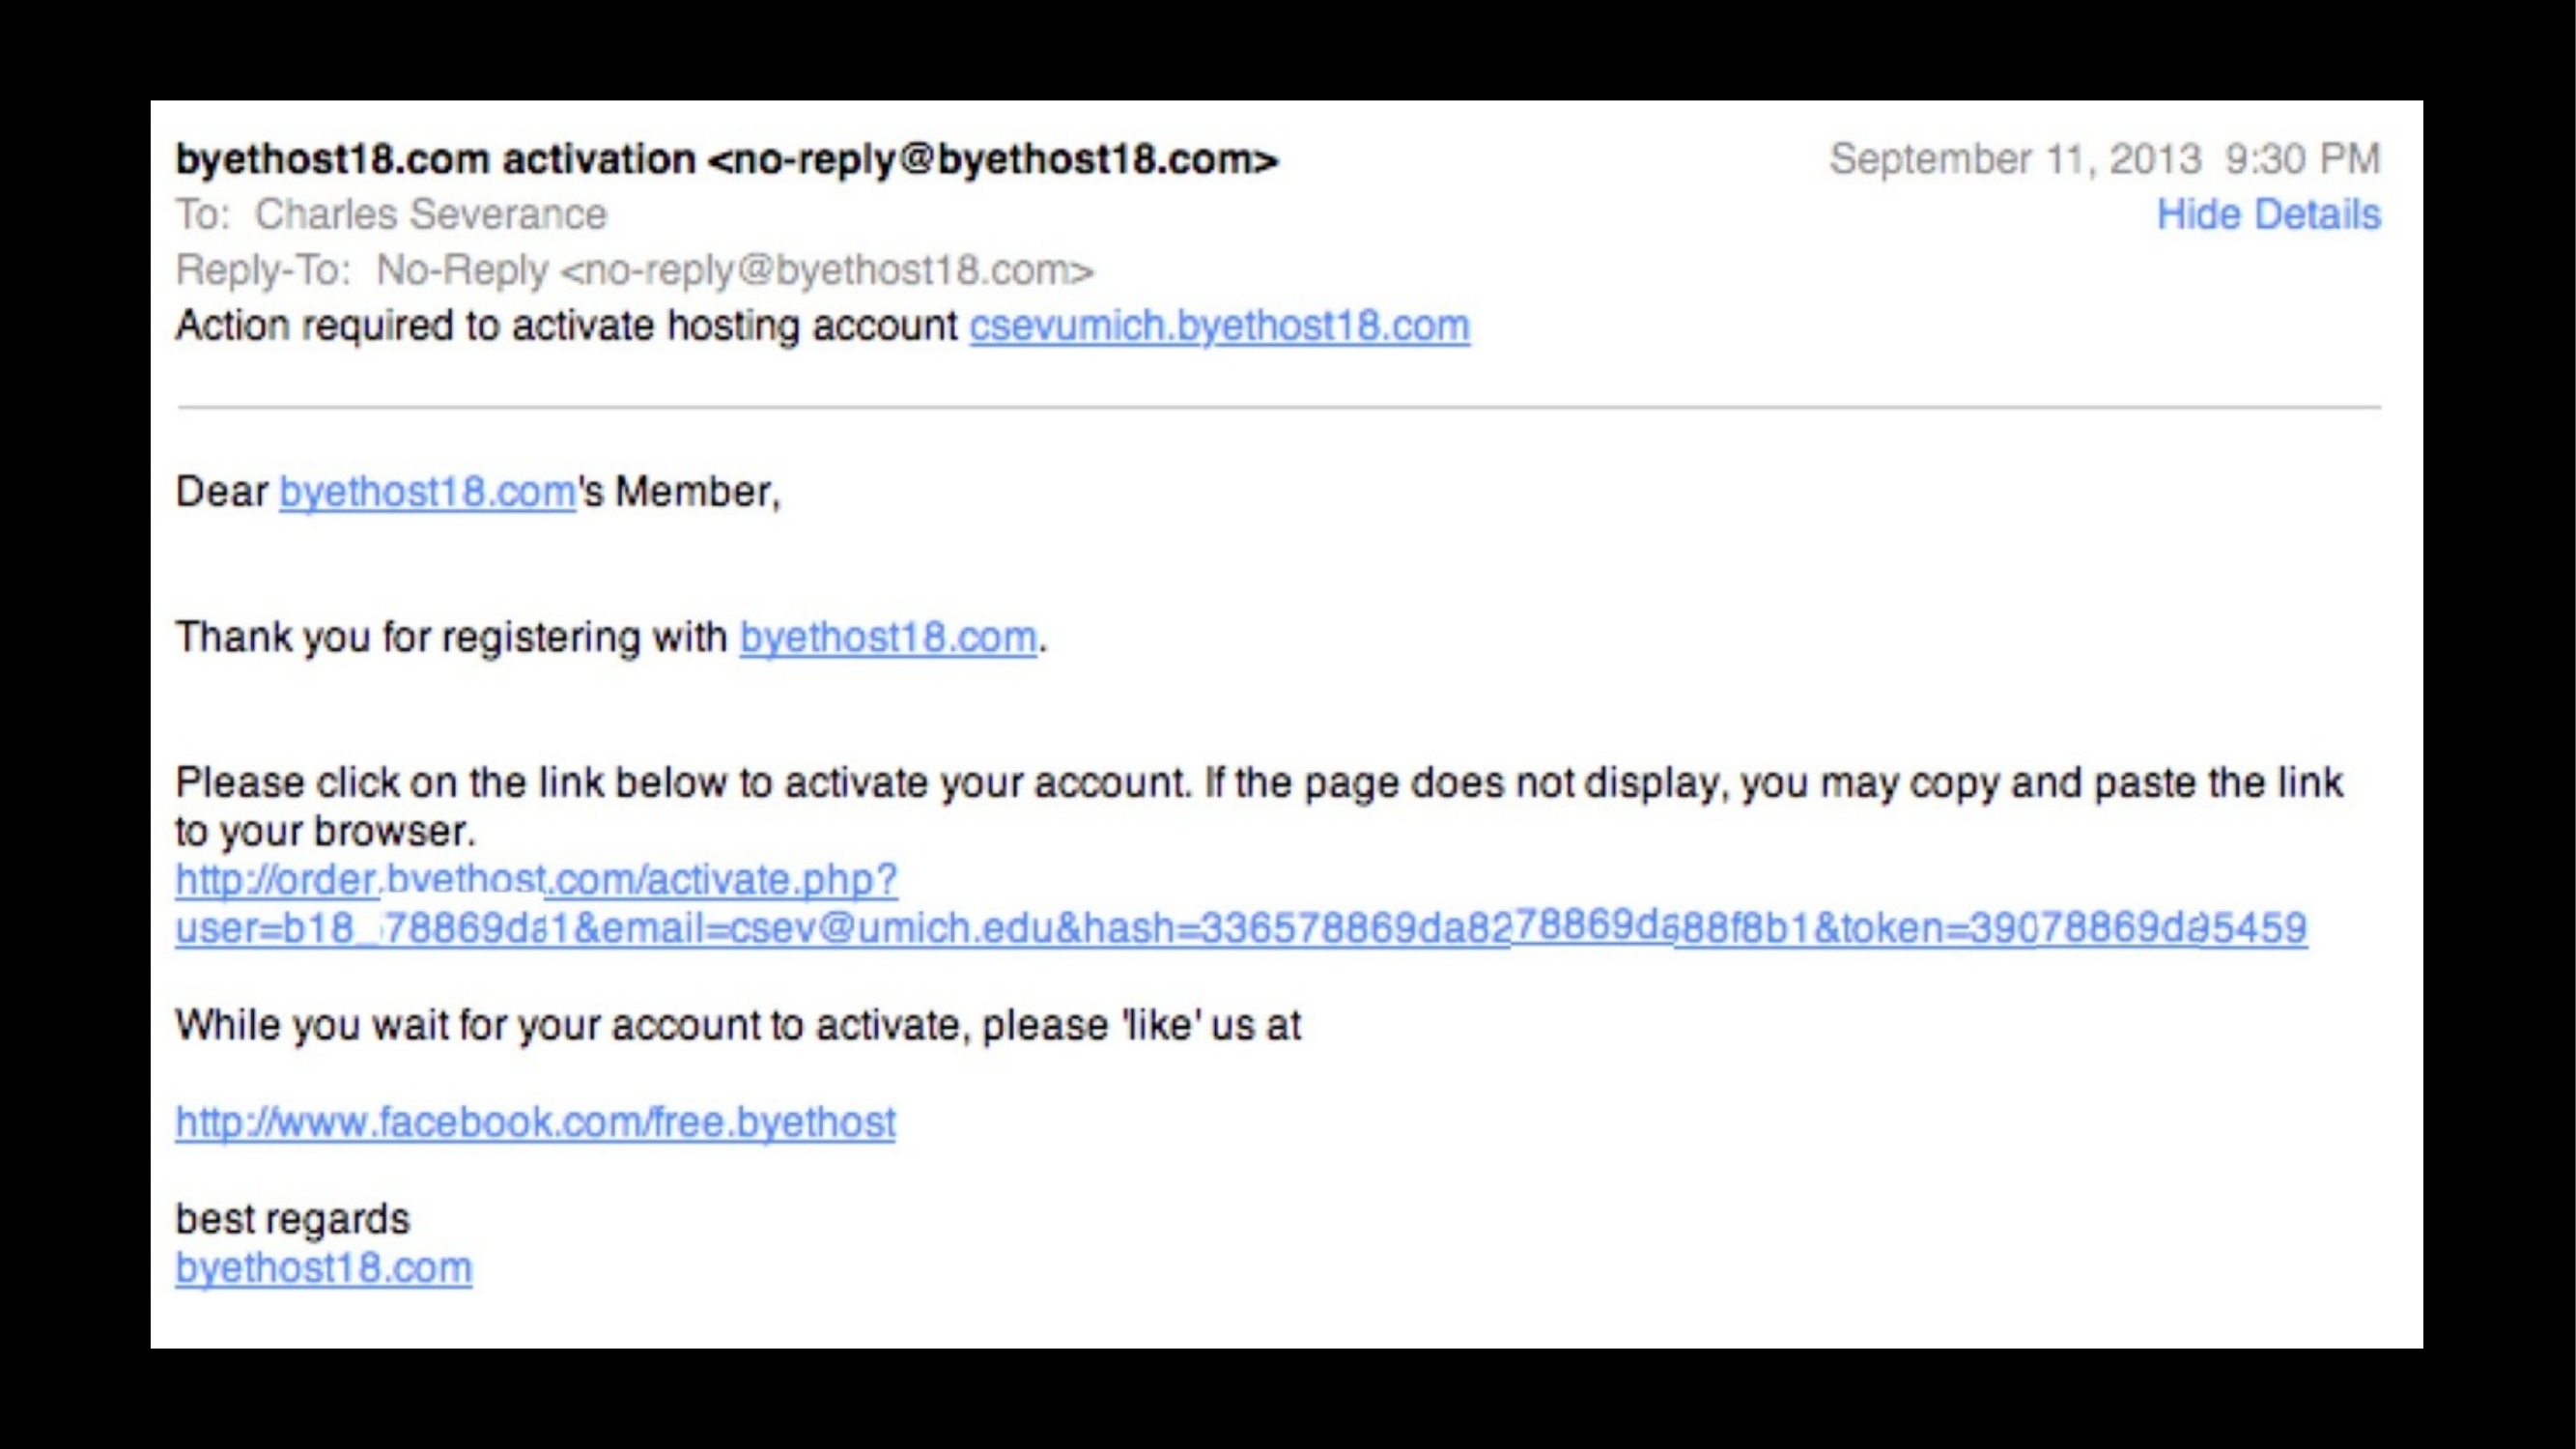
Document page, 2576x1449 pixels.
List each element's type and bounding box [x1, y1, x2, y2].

picture [150, 99, 2423, 1349]
